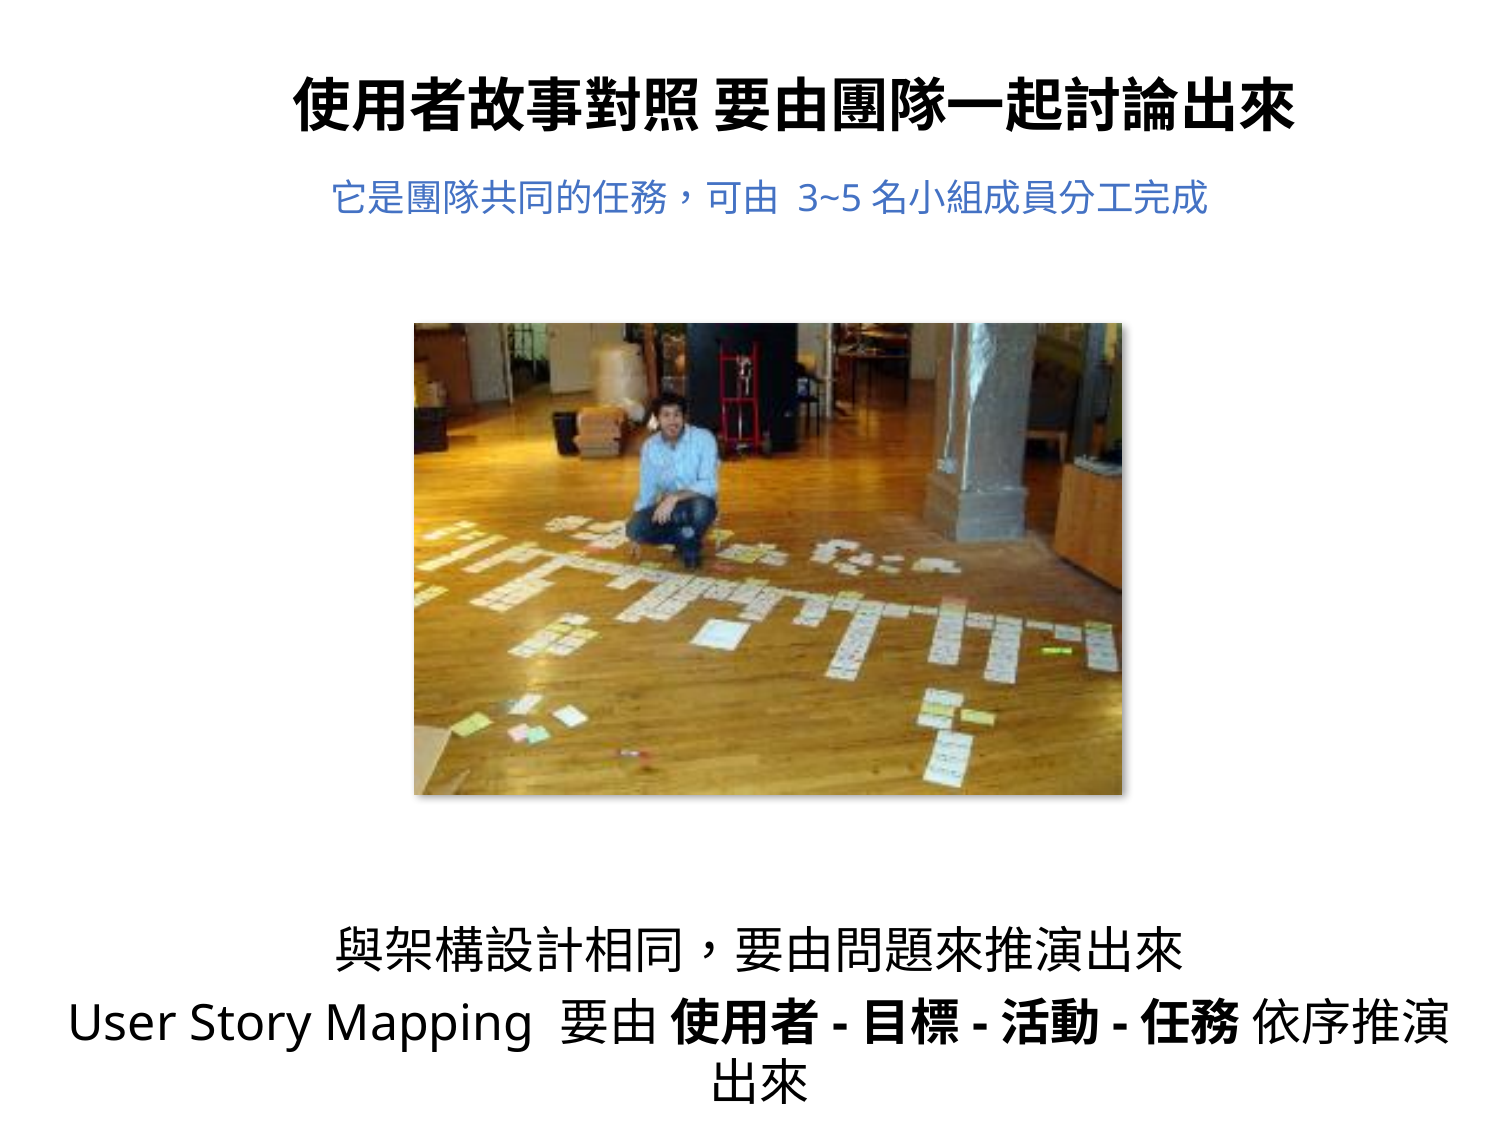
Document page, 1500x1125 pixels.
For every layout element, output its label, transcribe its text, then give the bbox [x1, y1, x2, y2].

text_box 它是團隊共同的任務，可由 3~5名小組成員分工完成 [315, 166, 1224, 226]
picture [414, 323, 1122, 795]
text_box 與架構設計相同，要由問題來推演出來 User Story Mapping 要由 使用者-目標-活動-任務 依序推演出來 [31, 910, 1488, 1118]
text_box 使用者故事對照 要由團隊一起討論出來 [278, 60, 1312, 145]
